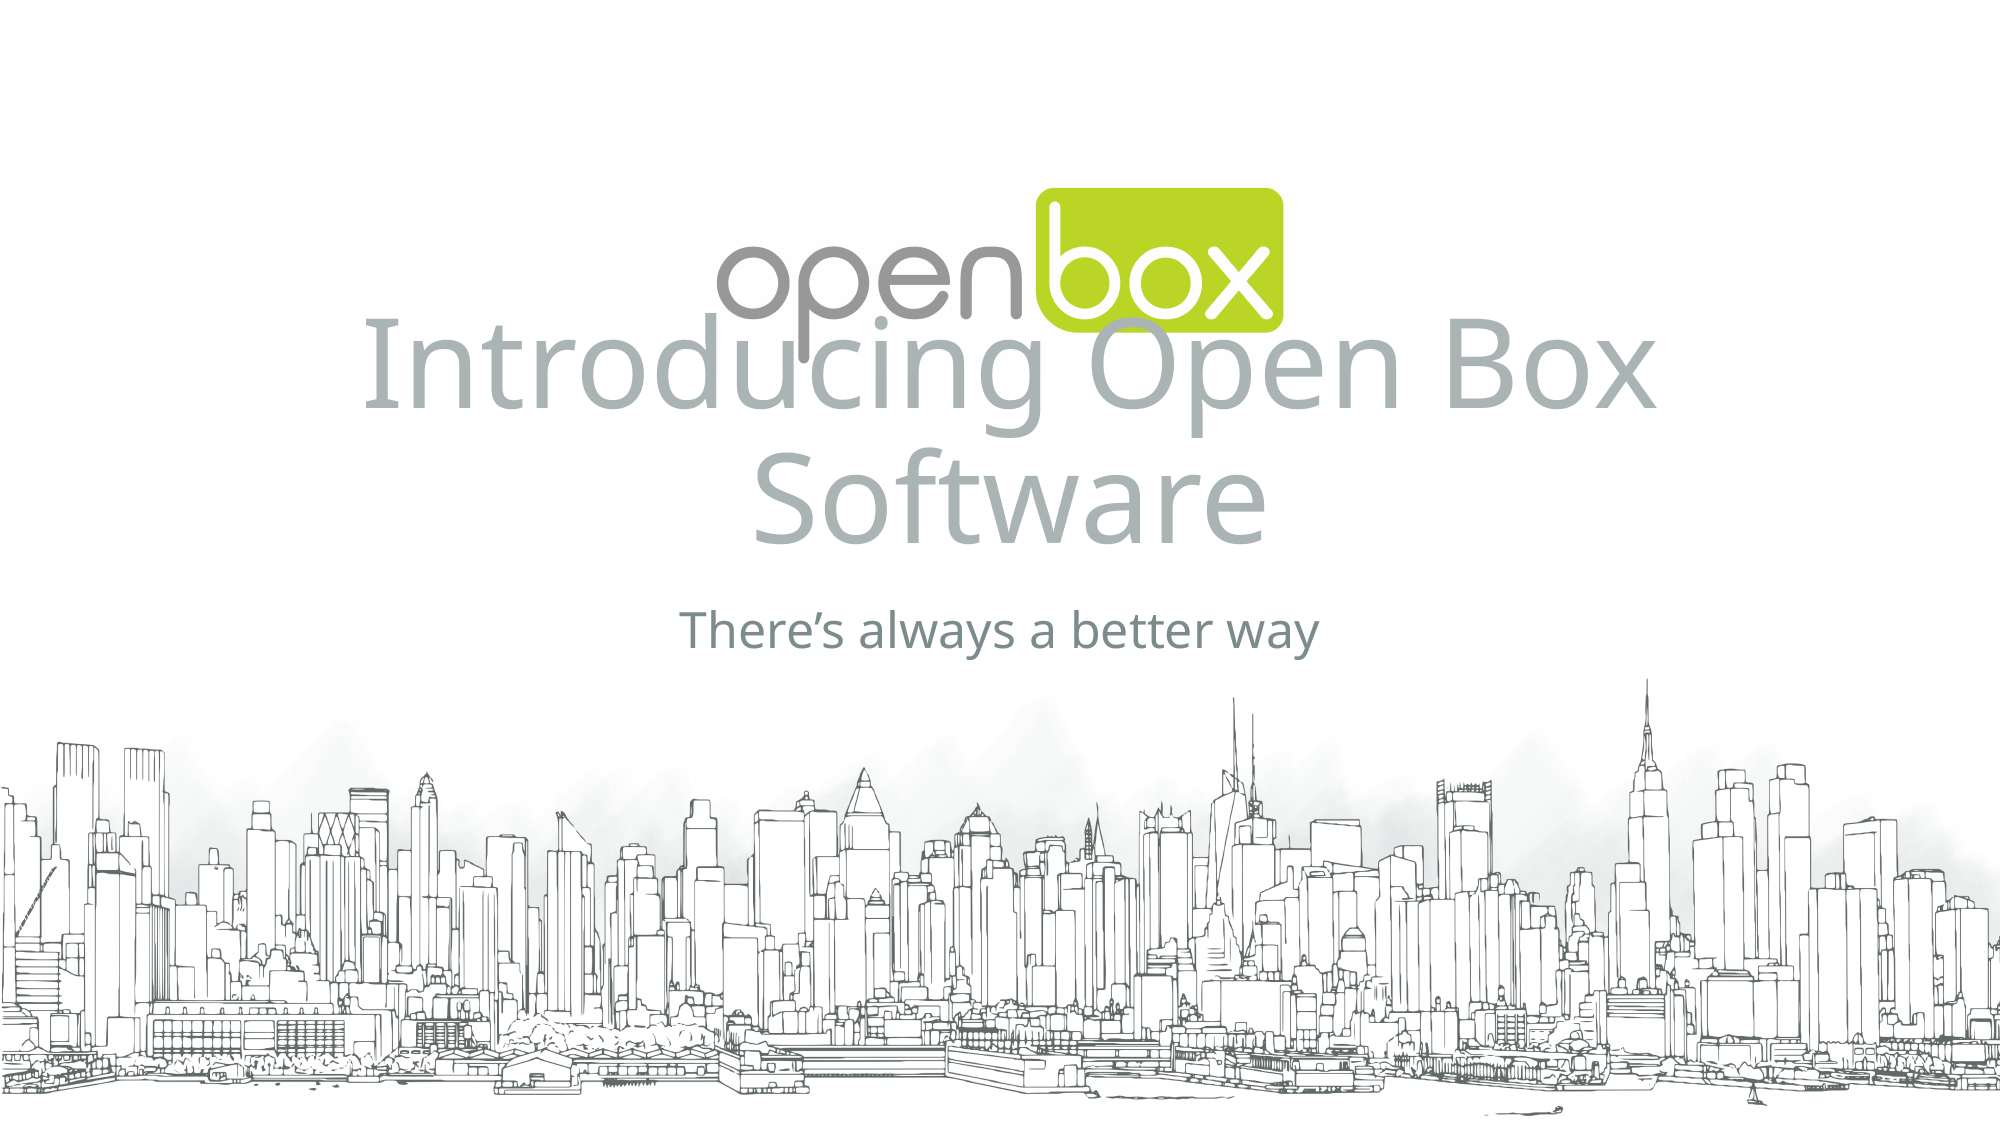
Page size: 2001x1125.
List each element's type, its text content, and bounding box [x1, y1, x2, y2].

title Introducing Open Box Software [96, 409, 1926, 579]
subtitle There’s always a better way [249, 590, 1750, 690]
picture [710, 181, 1290, 370]
picture [0, 612, 2000, 1125]
